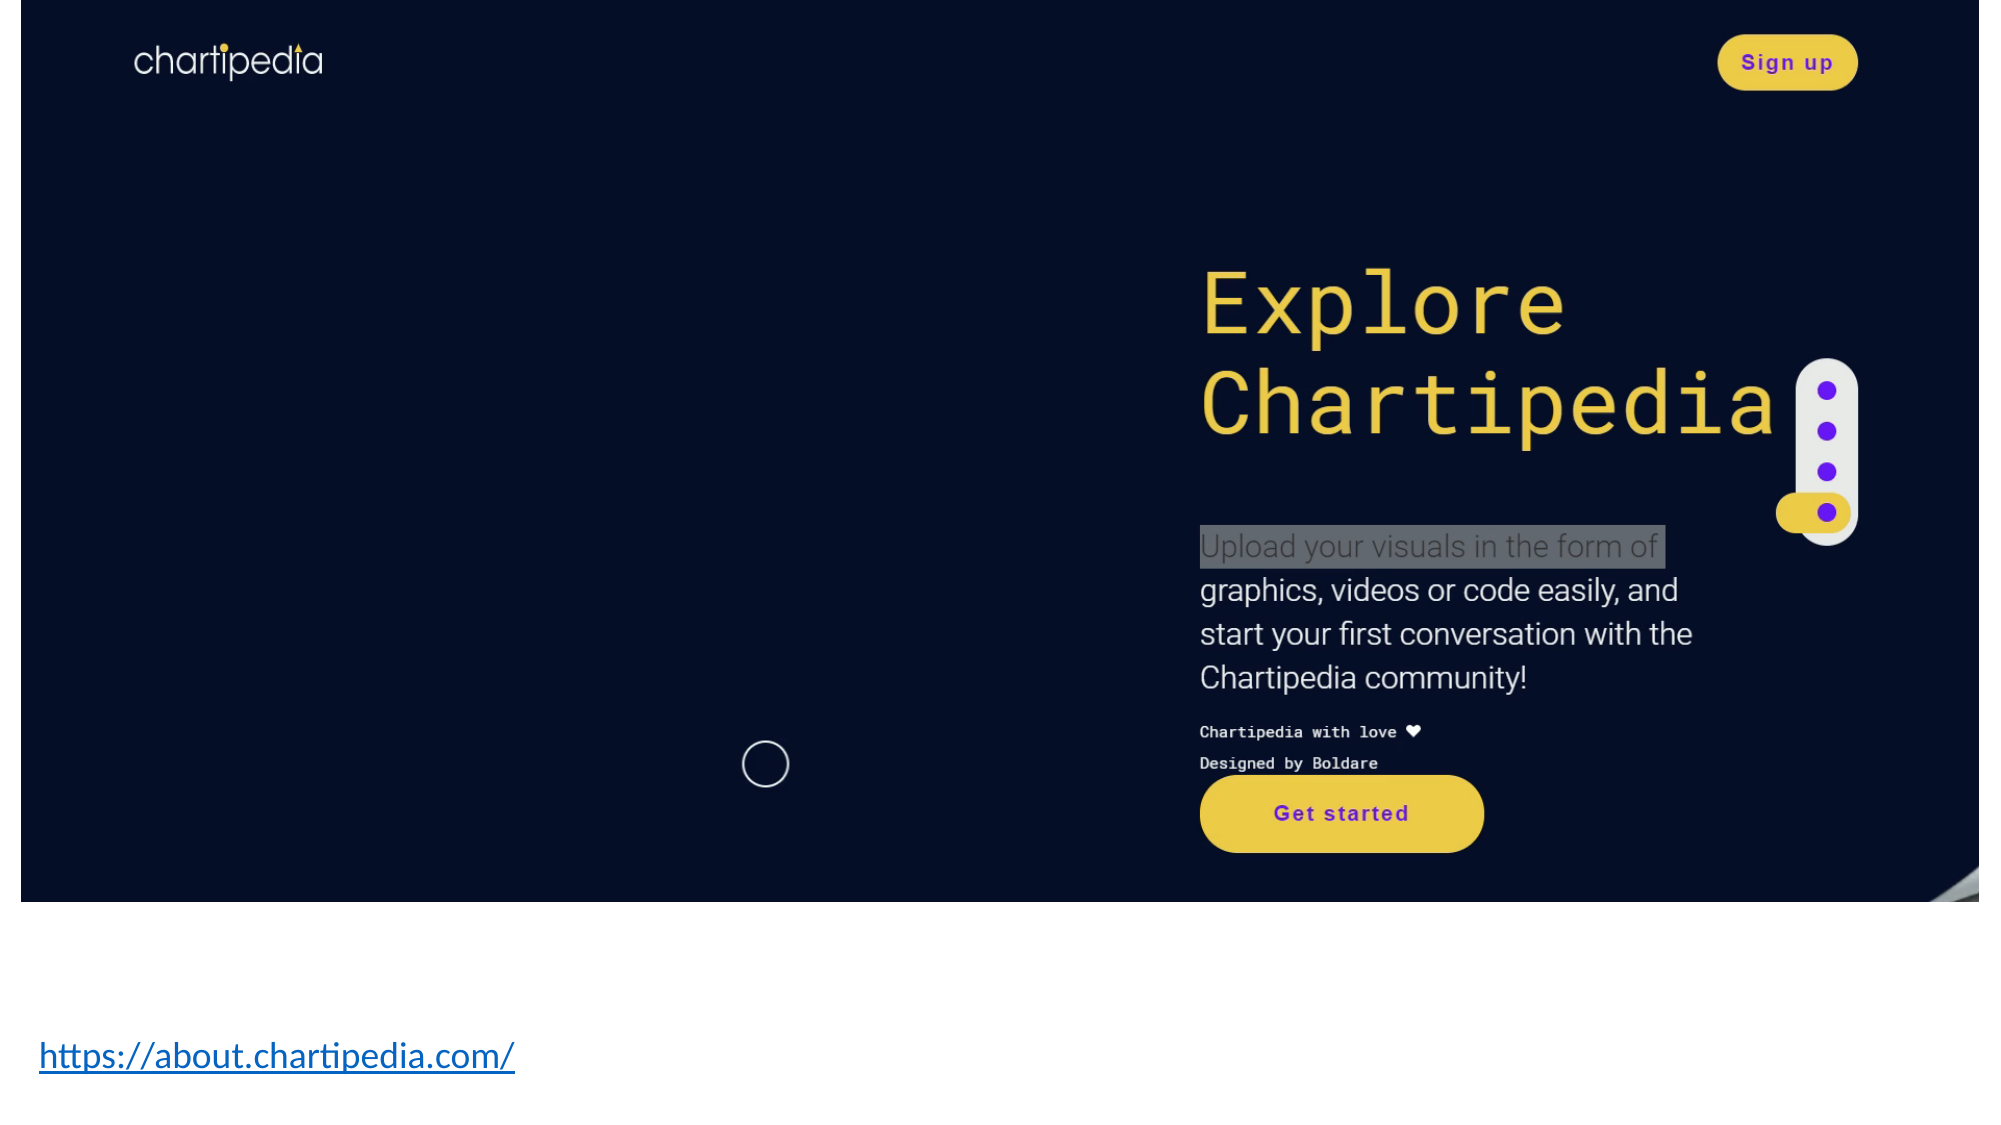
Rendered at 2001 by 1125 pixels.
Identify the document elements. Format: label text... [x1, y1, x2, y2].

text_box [20, 0, 1980, 903]
text_box https://about.chartipedia.com/ [24, 1023, 531, 1084]
